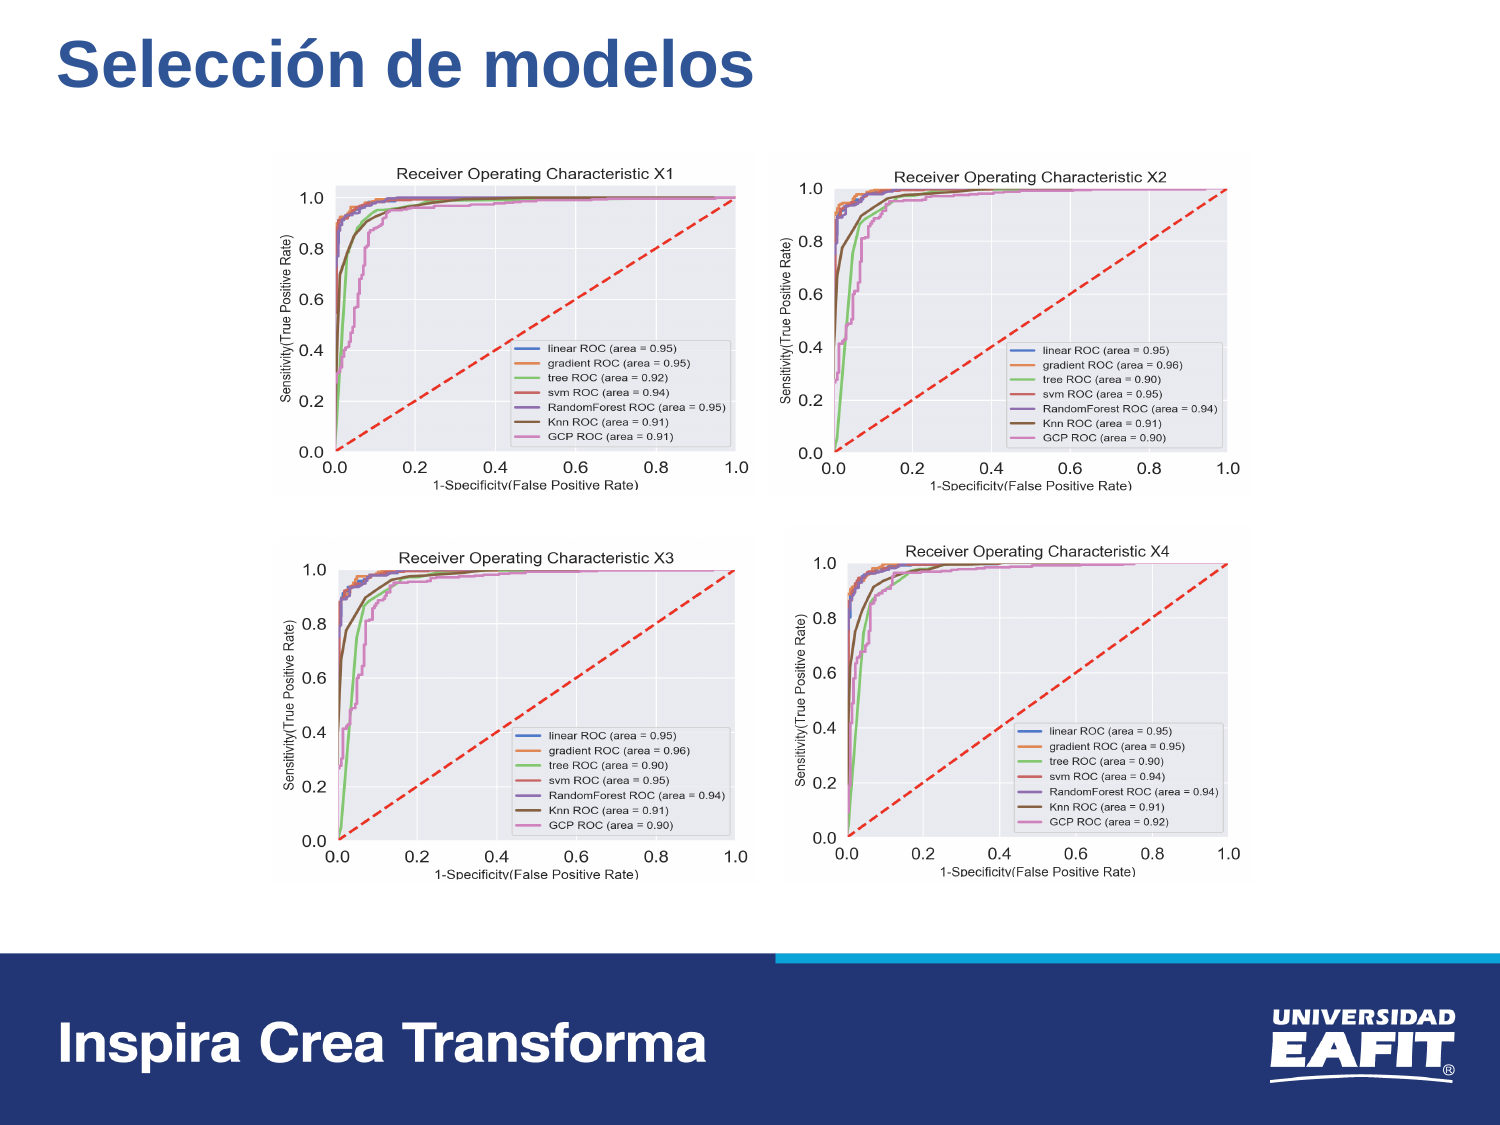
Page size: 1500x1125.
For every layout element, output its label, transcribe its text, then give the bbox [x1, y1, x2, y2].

text_box Selección de modelos [41, 13, 1177, 109]
picture [0, 0, 1500, 1125]
